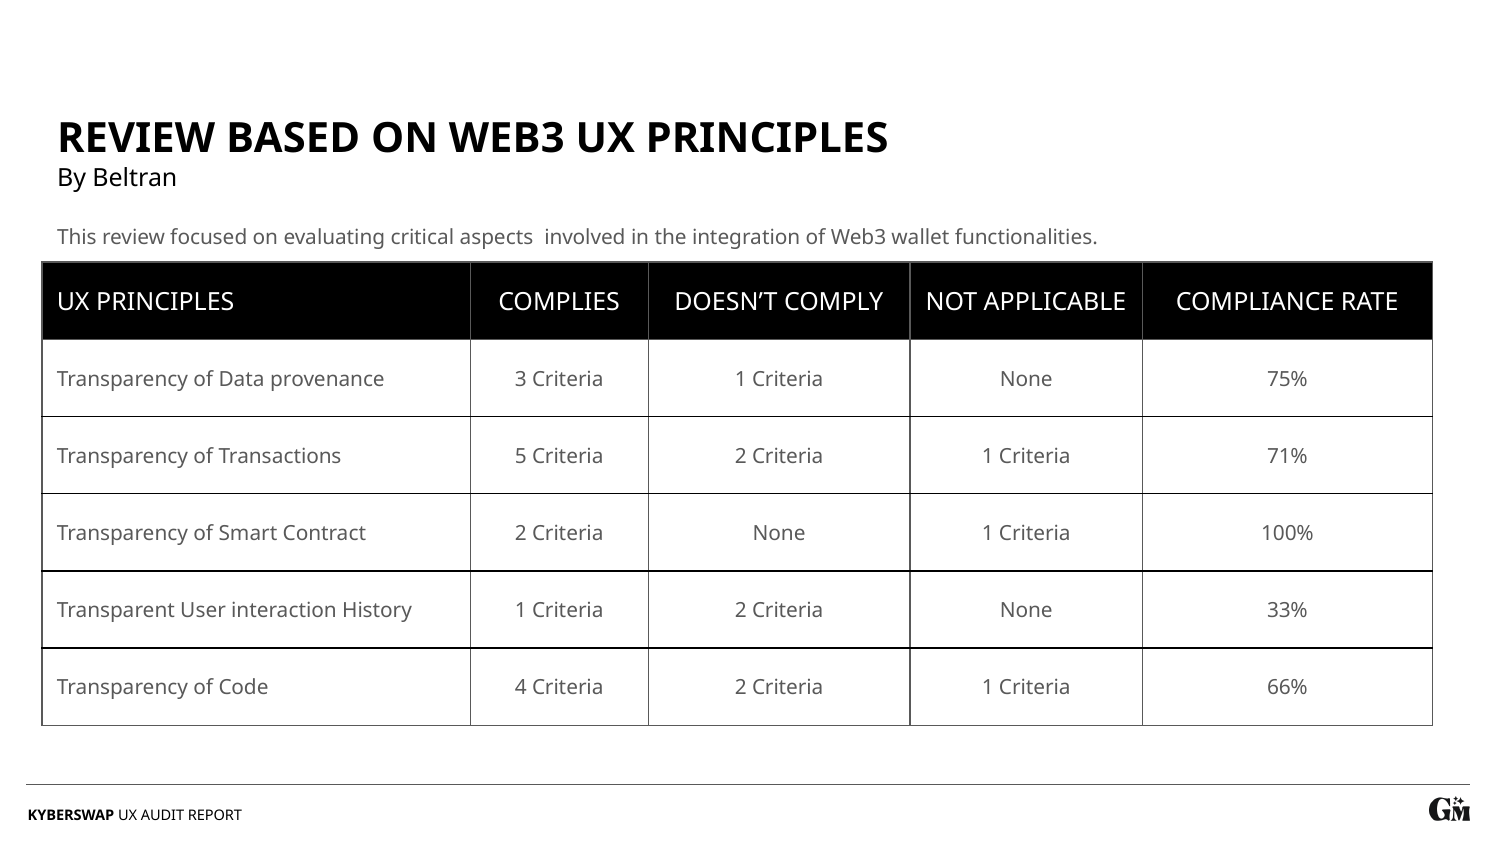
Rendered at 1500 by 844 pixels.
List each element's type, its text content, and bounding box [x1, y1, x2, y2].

table_cell None [649, 494, 909, 570]
table_cell 33% [1143, 572, 1432, 647]
table_cell 2 Criteria [649, 649, 909, 725]
table_header COMPLIANCE RATE [1143, 263, 1432, 339]
table_cell 3 Criteria [471, 340, 648, 416]
text_box This review focused on evaluating critical aspects involved in the integration of Web3 wallet functionalities. [41, 196, 1411, 264]
table_cell 2 Criteria [649, 417, 909, 493]
title REVIEW BASED ON WEB3 UX PRINCIPLES By Beltran [41, 96, 1397, 196]
table_cell 1 Criteria [911, 494, 1142, 570]
table_cell 5 Criteria [471, 417, 648, 493]
table_cell 1 Criteria [911, 649, 1142, 725]
table_cell 71% [1143, 417, 1432, 493]
table_header NOT APPLICABLE [911, 264, 1142, 339]
table_header UX PRINCIPLES [43, 264, 470, 339]
table_cell 100% [1143, 494, 1432, 570]
table_cell 1 Criteria [911, 417, 1142, 493]
table_cell None [911, 340, 1142, 416]
table_cell Transparent User interaction History [43, 572, 470, 647]
table_header COMPLIES [471, 264, 648, 339]
table_cell None [911, 572, 1142, 647]
table_cell 2 Criteria [649, 572, 909, 647]
table_cell Transparency of Transactions [43, 417, 470, 493]
table_cell 1 Criteria [649, 340, 909, 416]
table_cell 2 Criteria [471, 494, 648, 570]
table_cell Transparency of Data provenance [43, 340, 470, 416]
table_header DOESN’T COMPLY [649, 264, 909, 339]
table_cell Transparency of Code [43, 649, 470, 725]
table_cell 75% [1143, 340, 1432, 416]
picture [1429, 796, 1470, 821]
table_cell Transparency of Smart Contract [43, 494, 470, 570]
table_cell 4 Criteria [471, 649, 648, 725]
table_cell 1 Criteria [471, 572, 648, 647]
table_cell 66% [1143, 649, 1432, 725]
